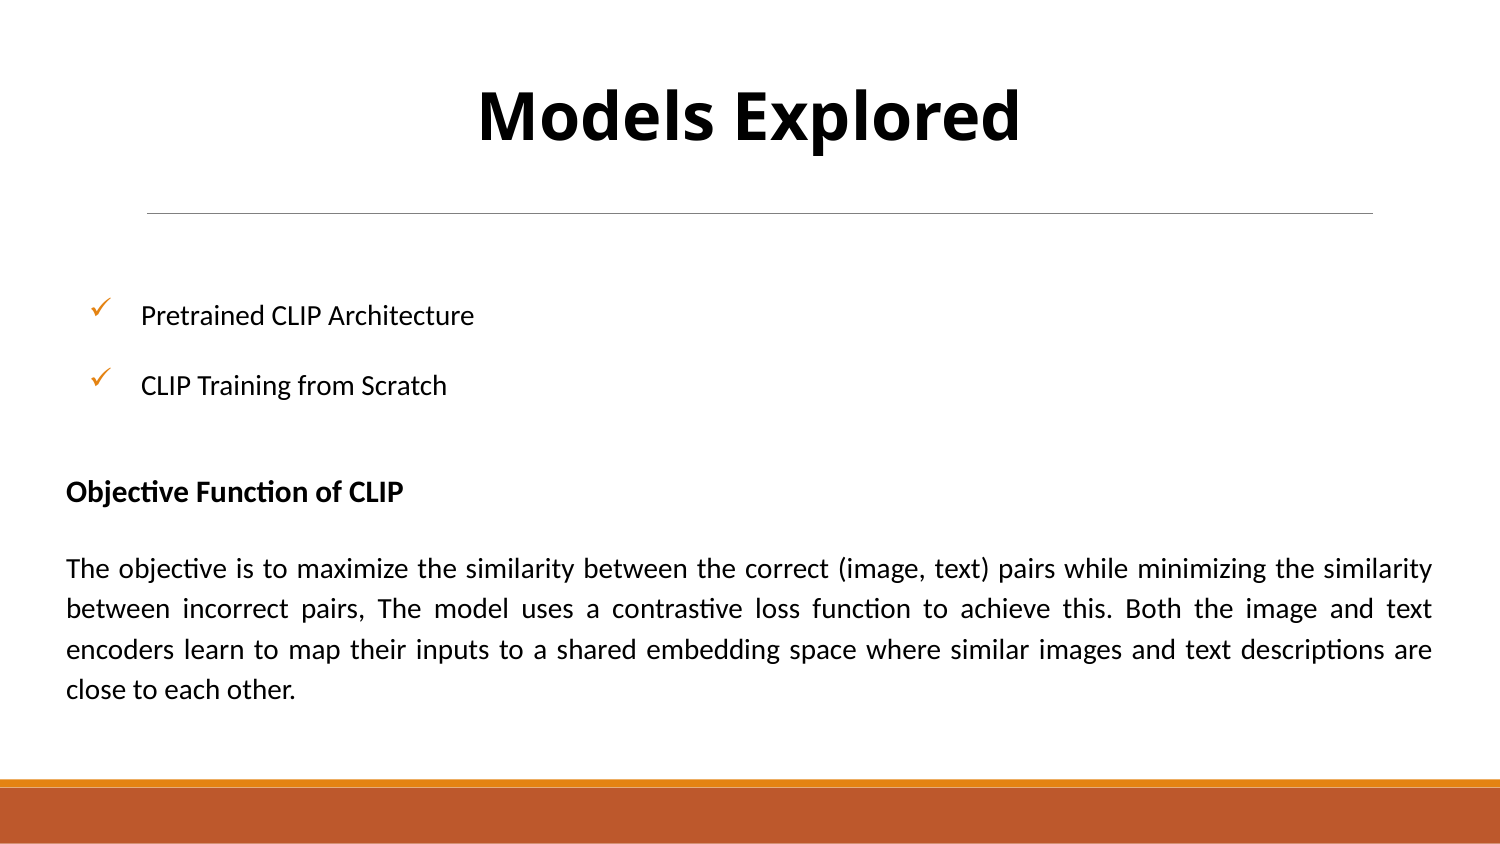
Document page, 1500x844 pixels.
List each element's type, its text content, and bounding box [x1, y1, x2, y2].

list Pretrained CLIP Architecture CLIP Training from Scratch Objective Function of CLIP The objective is to maximize the similarity between the correct (image, text) pairs while minimizing the similarity between incorrect pairs, The model uses a contrastive loss function to achieve this. Both the image and text encoders learn to map their inputs to a shared embedding space where similar images and text descriptions are close to each other. [51, 281, 1449, 750]
text_box Models Explored [48, 47, 1453, 132]
